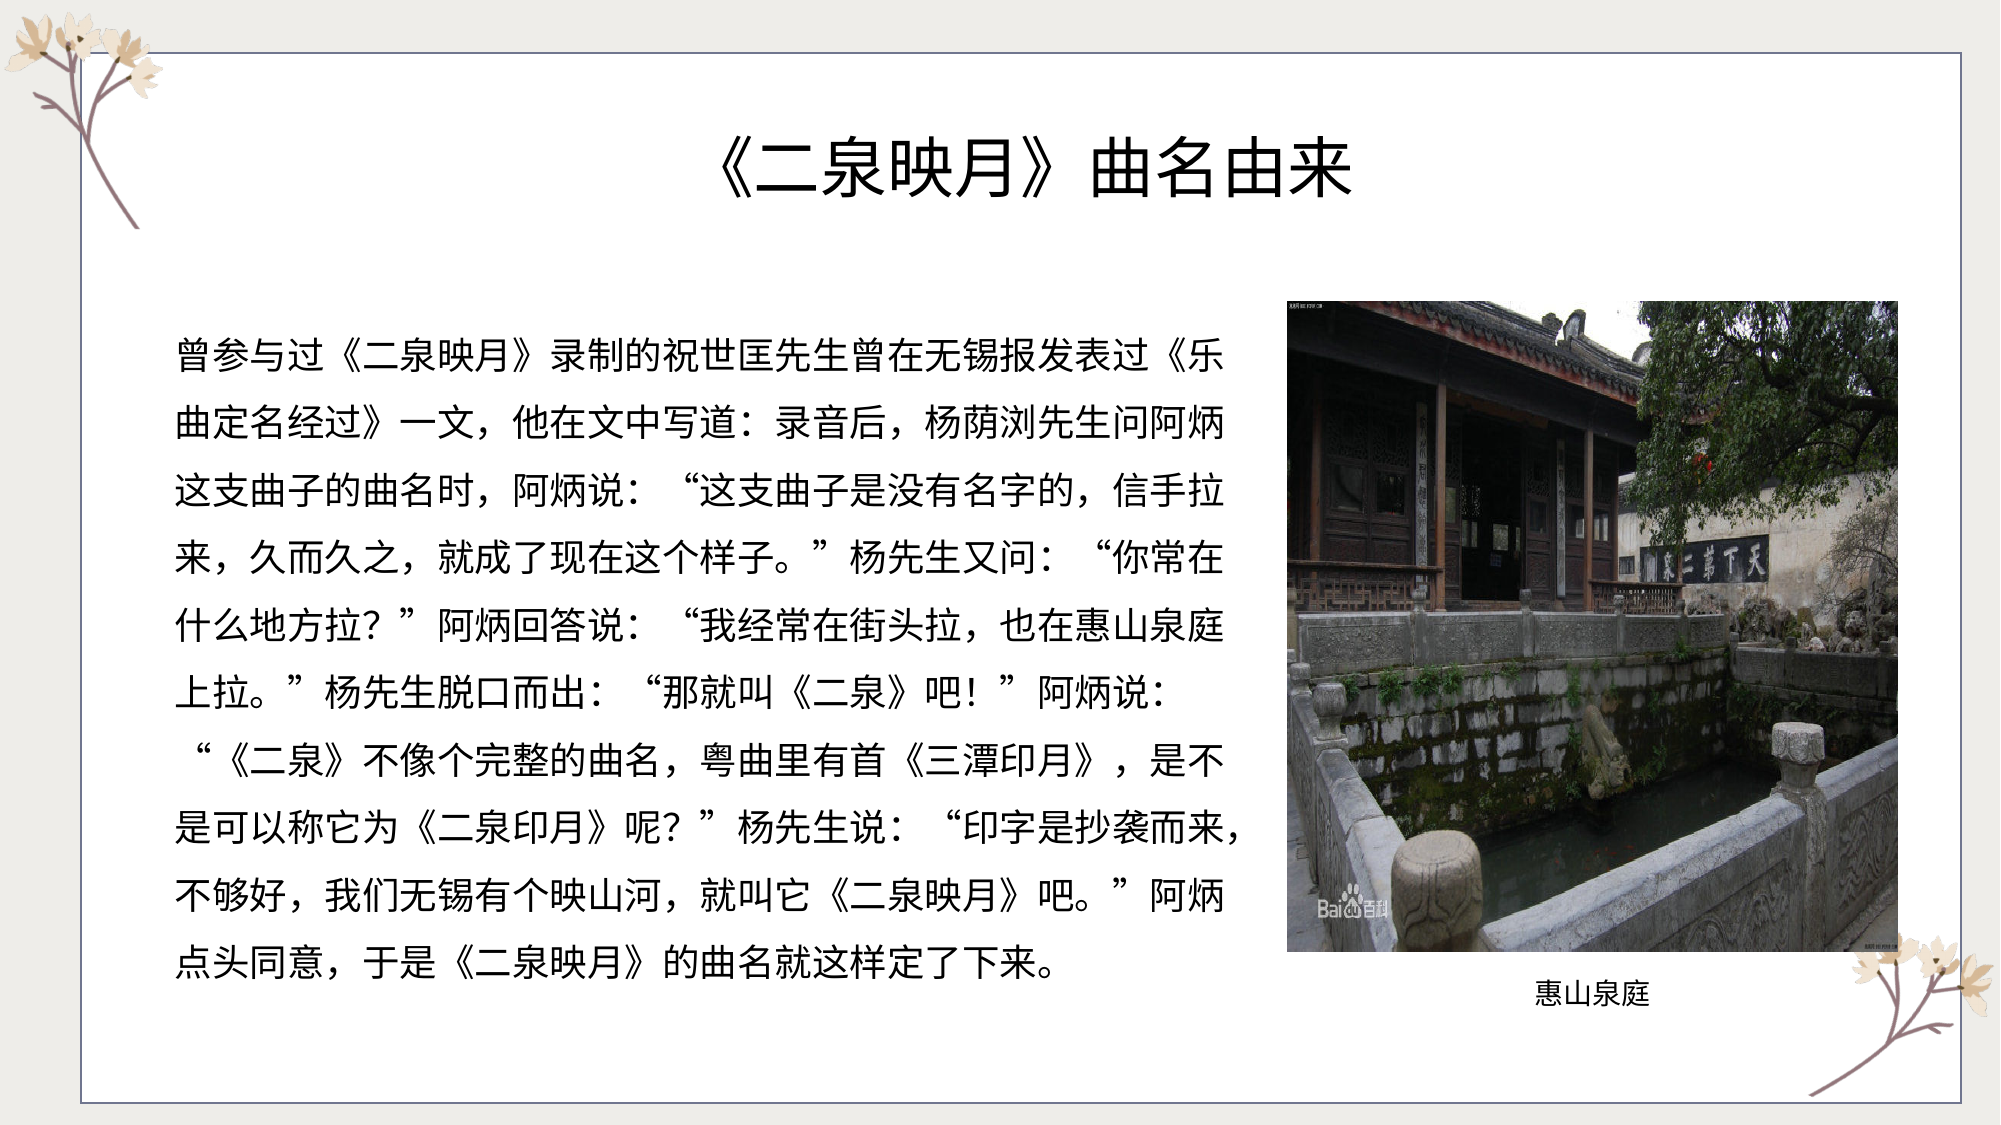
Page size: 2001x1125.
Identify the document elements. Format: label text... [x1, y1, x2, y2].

text_box 惠山泉庭 [1433, 968, 1752, 1018]
picture [1287, 301, 2000, 1125]
text_box 曾参与过《二泉映月》录制的祝世匡先生曾在无锡报发表过《乐曲定名经过》一文，他在文中写道：录音后，杨荫浏先生问阿炳这支曲子的曲名时，阿炳说：“这支曲子是没有名字的，信手拉来，久而久之，就成了现在这个样子。”杨先生又问：“你常在什么地方拉？”阿炳回答说：“我经常在街头拉，也在惠山泉庭上拉。”杨先生脱口而出：“那就叫《二泉》吧！”阿炳说：“《二泉》不像个完整的曲名，粤曲里有首《三潭印月》，是不是可以称它为《二泉印月》呢？”杨先生说：“印字是抄袭而来，不够好，我们无锡有个映山河，就叫它《二泉映月》吧。”阿炳点头同意，于是《二泉映月》的曲名就这样定了下来。 [160, 301, 1242, 992]
picture [1, 6, 173, 237]
text_box [80, 52, 1962, 1104]
text_box 《二泉映月》曲名由来 [672, 118, 1370, 214]
